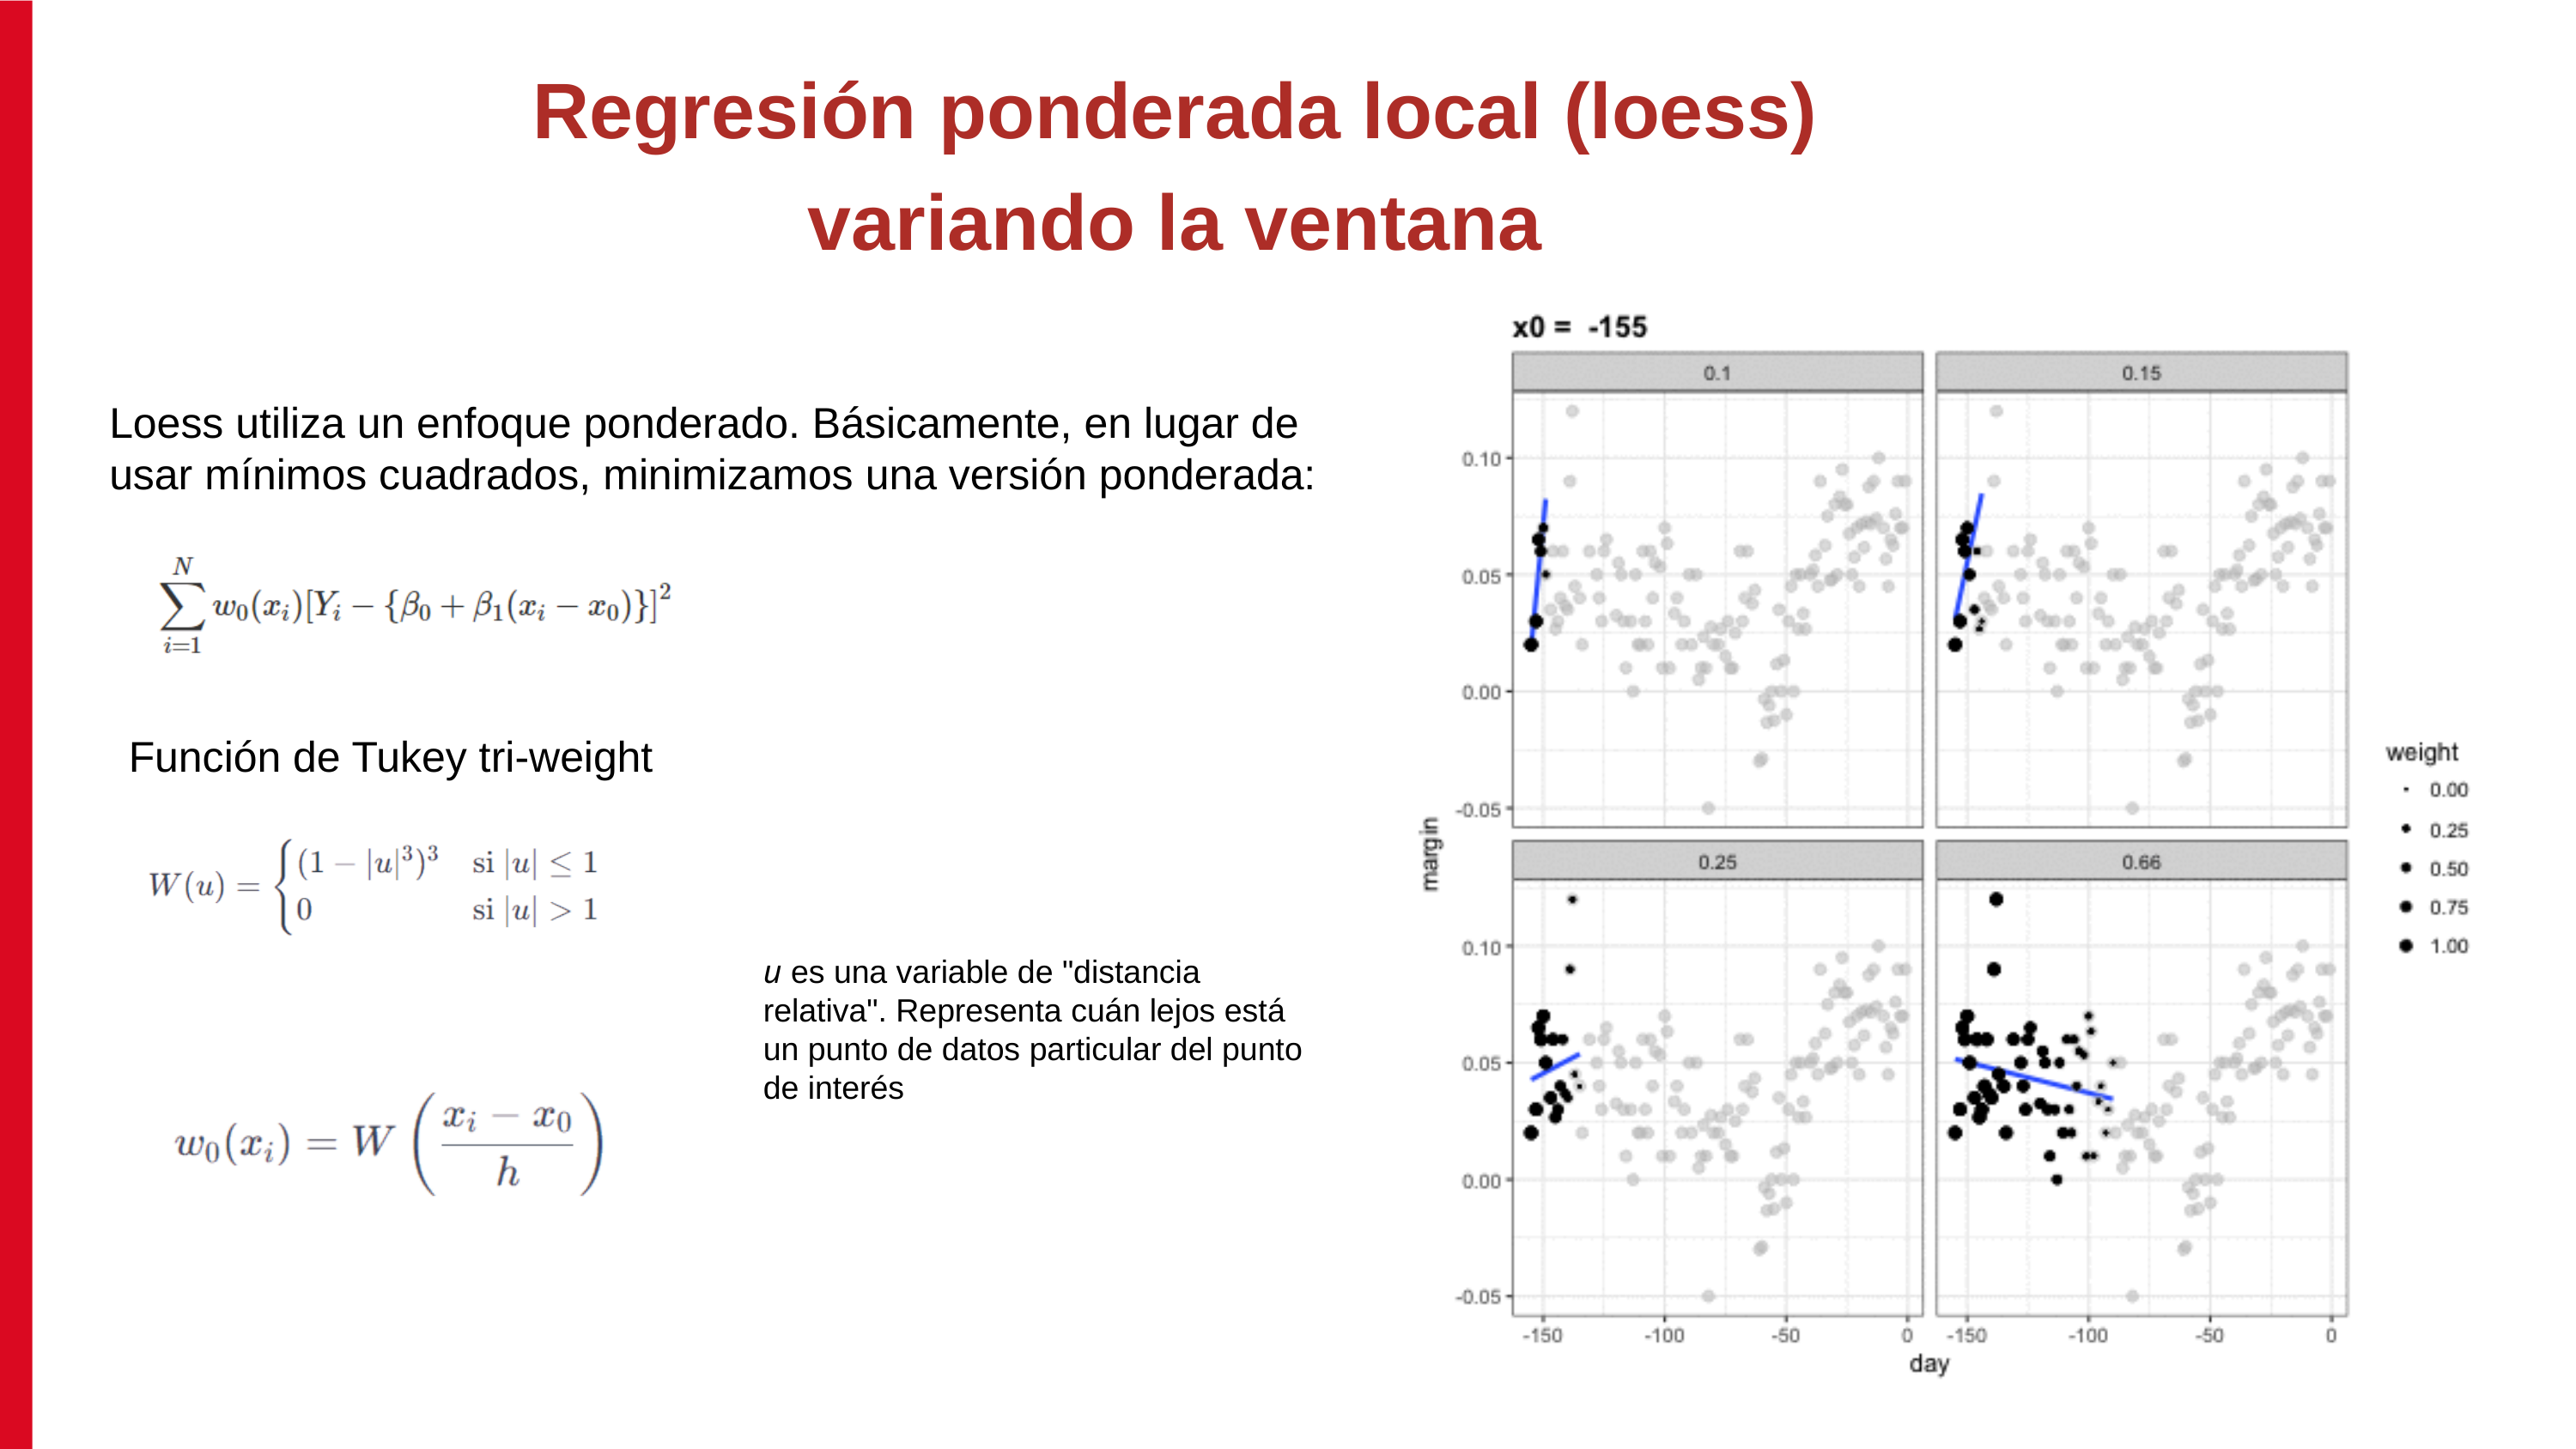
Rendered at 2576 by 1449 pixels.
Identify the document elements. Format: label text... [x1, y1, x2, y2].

picture [1407, 304, 2495, 1391]
picture [135, 828, 635, 967]
list Regresión ponderada local (loess) variando la ventana [148, 61, 2193, 215]
text_box u es una variable de "distancia relativa". Representa cuán lejos está un punto de datos particular del punto de interés [750, 944, 1319, 1112]
picture [138, 1028, 631, 1240]
text_box Loess utiliza un enfoque ponderado. Básicamente, en lugar de usar mínimos cuadrados, minimizamos una versión ponderada: [96, 389, 1385, 506]
picture [135, 530, 724, 682]
text_box Función de Tukey tri-weight [116, 723, 814, 788]
